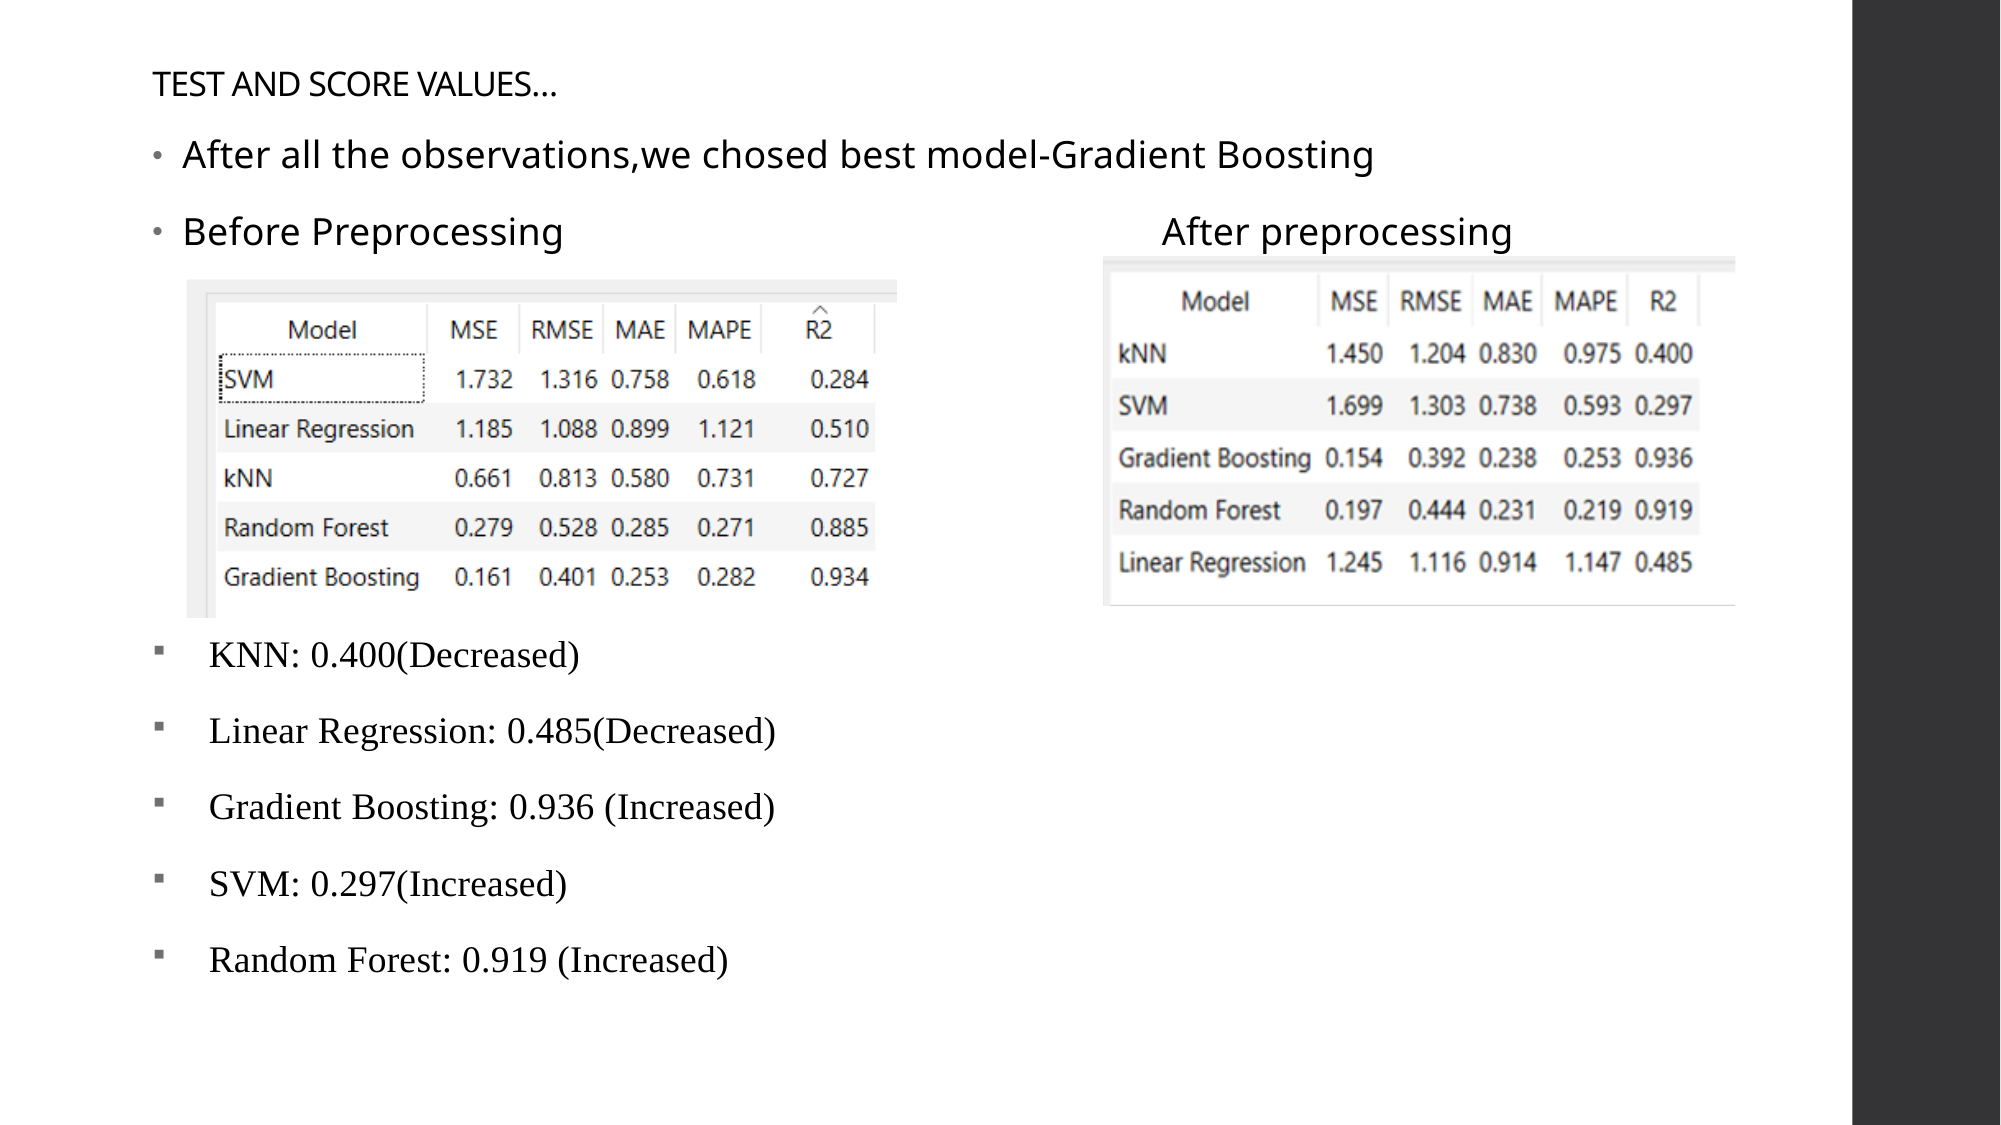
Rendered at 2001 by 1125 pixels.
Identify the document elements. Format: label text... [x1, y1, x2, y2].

title TEST AND SCORE VALUES… [137, 59, 1863, 112]
picture [1102, 256, 1736, 606]
list After all the observations,we chosed best model-Gradient Boosting Before Preprocessing After preprocessing KNN: 0.400(Decreased) Linear Regression: 0.485(Decreased) Gradient Boosting: 0.936 (Increased) SVM: 0.297(Increased) Random Forest: 0.919 (Increased) [137, 127, 1863, 1014]
picture [186, 256, 898, 618]
